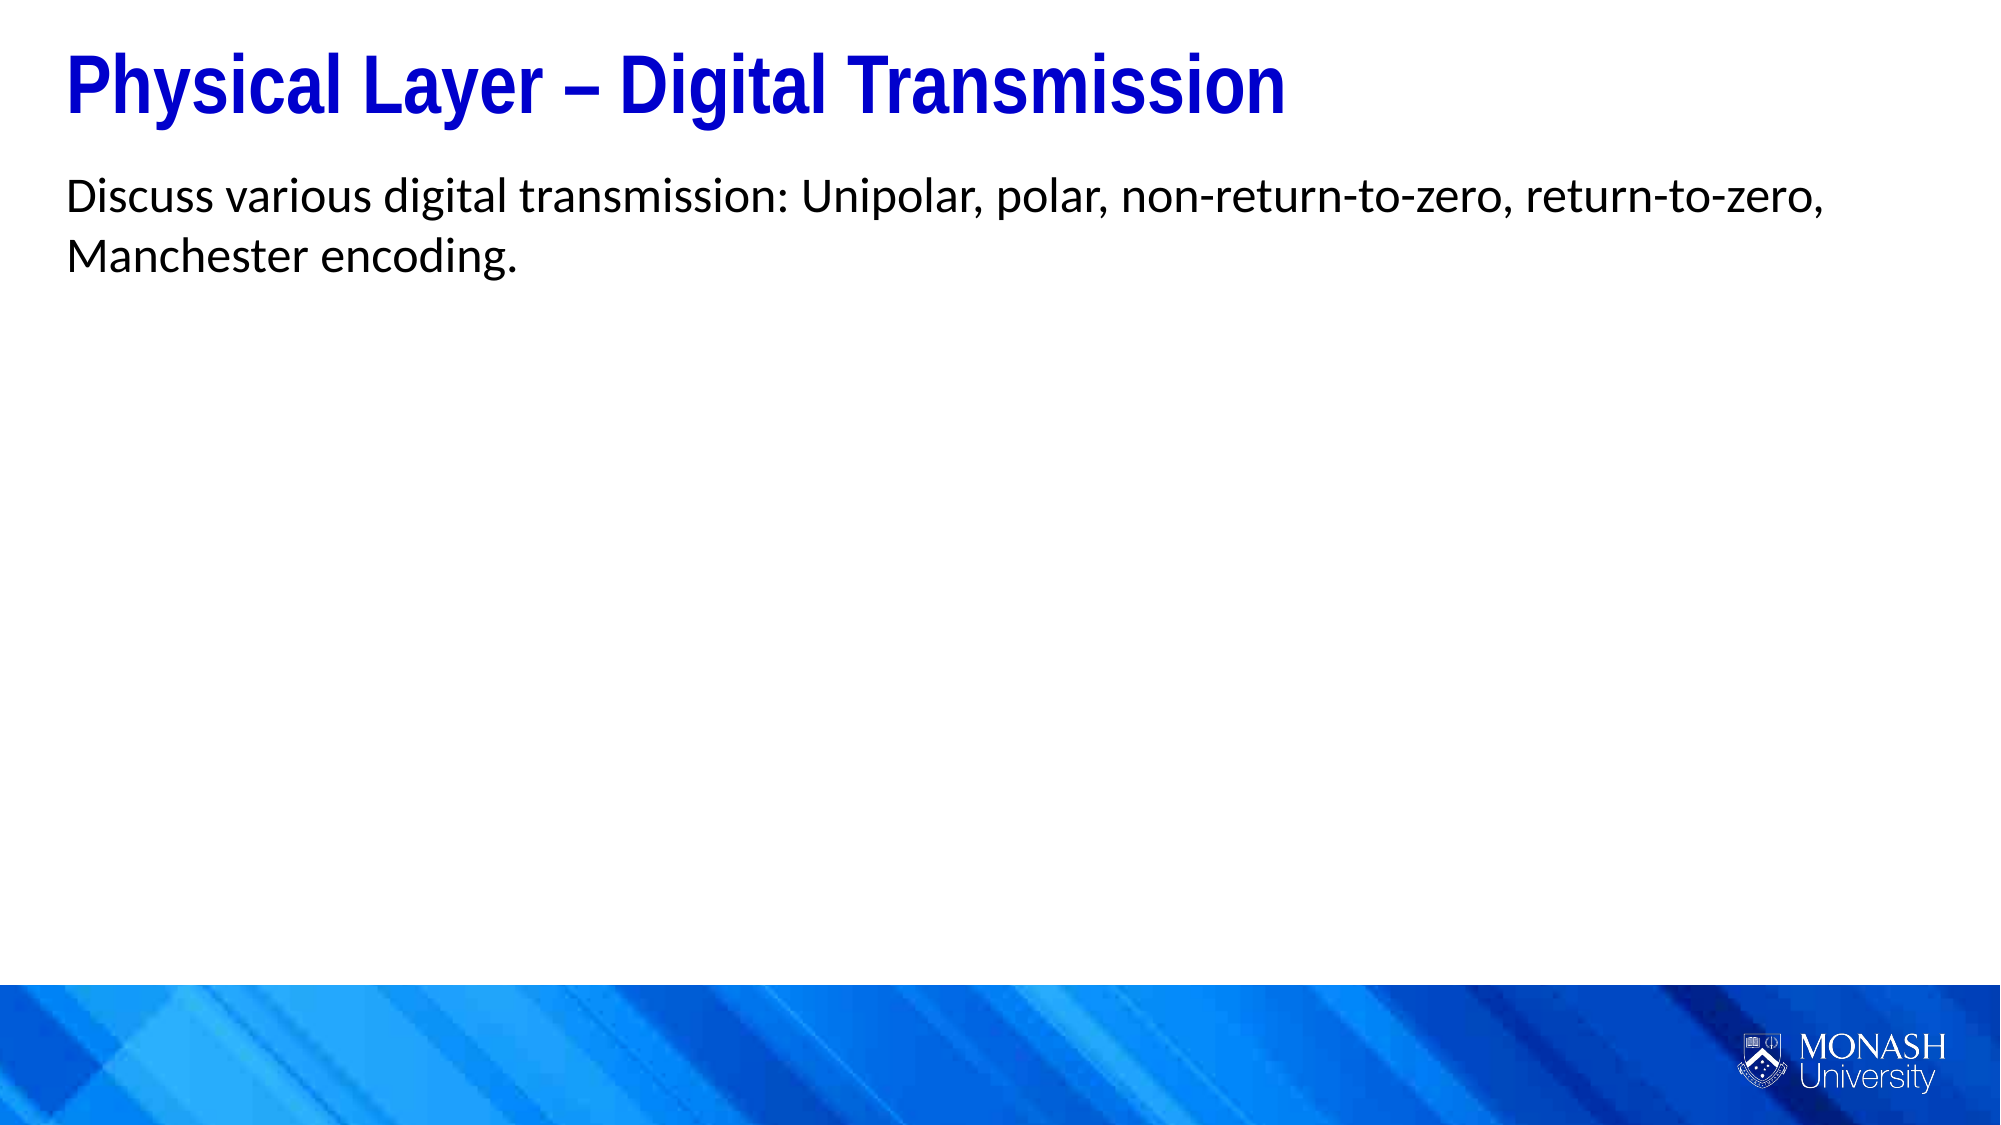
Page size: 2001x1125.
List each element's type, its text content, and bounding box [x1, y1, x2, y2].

text_box Discuss various digital transmission: Unipolar, polar, non-return-to-zero, return-to-zero, Manchester encoding. [51, 154, 1944, 290]
picture [0, 985, 2000, 1125]
list Physical Layer – Digital Transmission [51, 33, 1745, 154]
